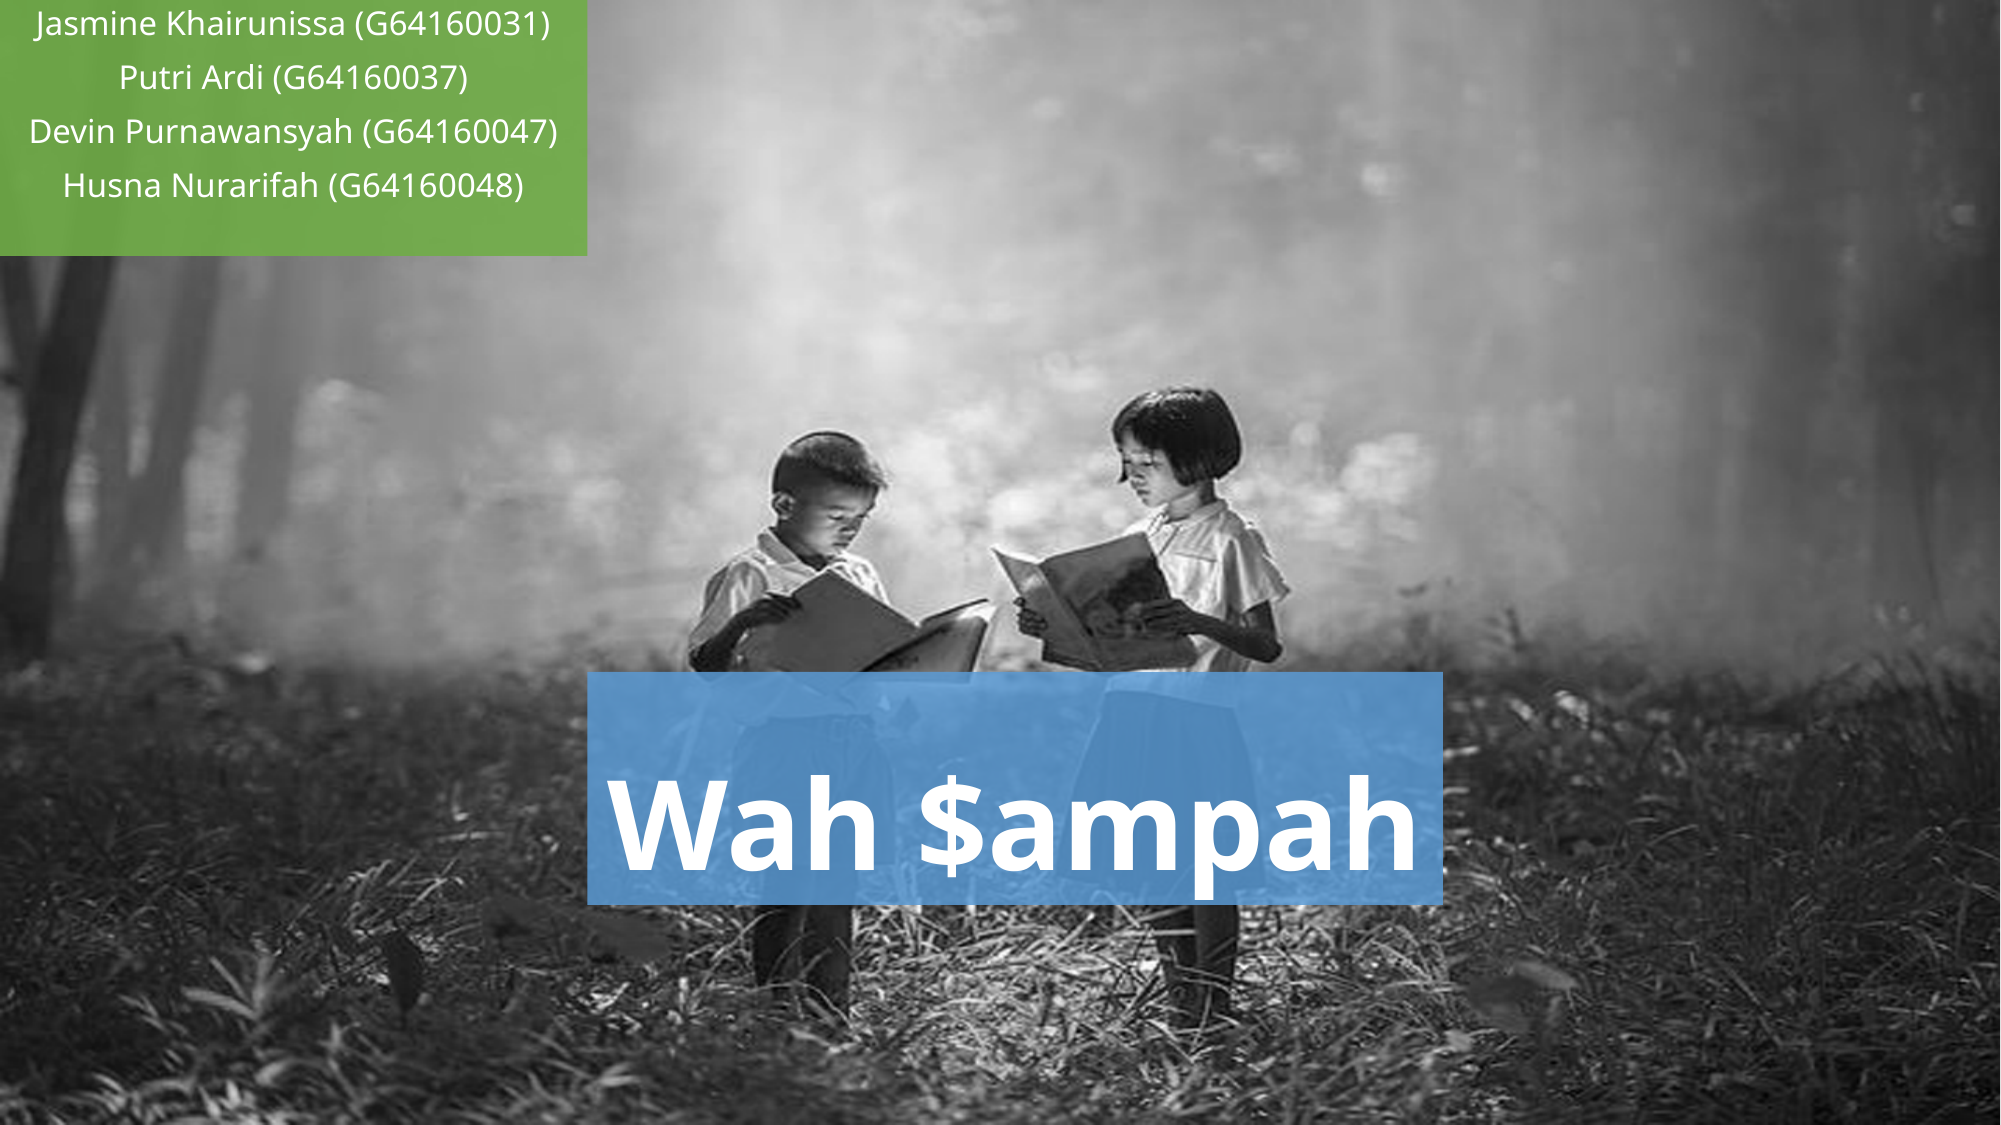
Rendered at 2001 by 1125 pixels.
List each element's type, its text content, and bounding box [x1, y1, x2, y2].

title Wah $ampah [587, 671, 1443, 905]
subtitle Jasmine Khairunissa (G64160031) Putri Ardi (G64160037) Devin Purnawansyah (G64160047) Husna Nurarifah (G64160048) [0, 0, 588, 256]
picture [0, 0, 2001, 1125]
